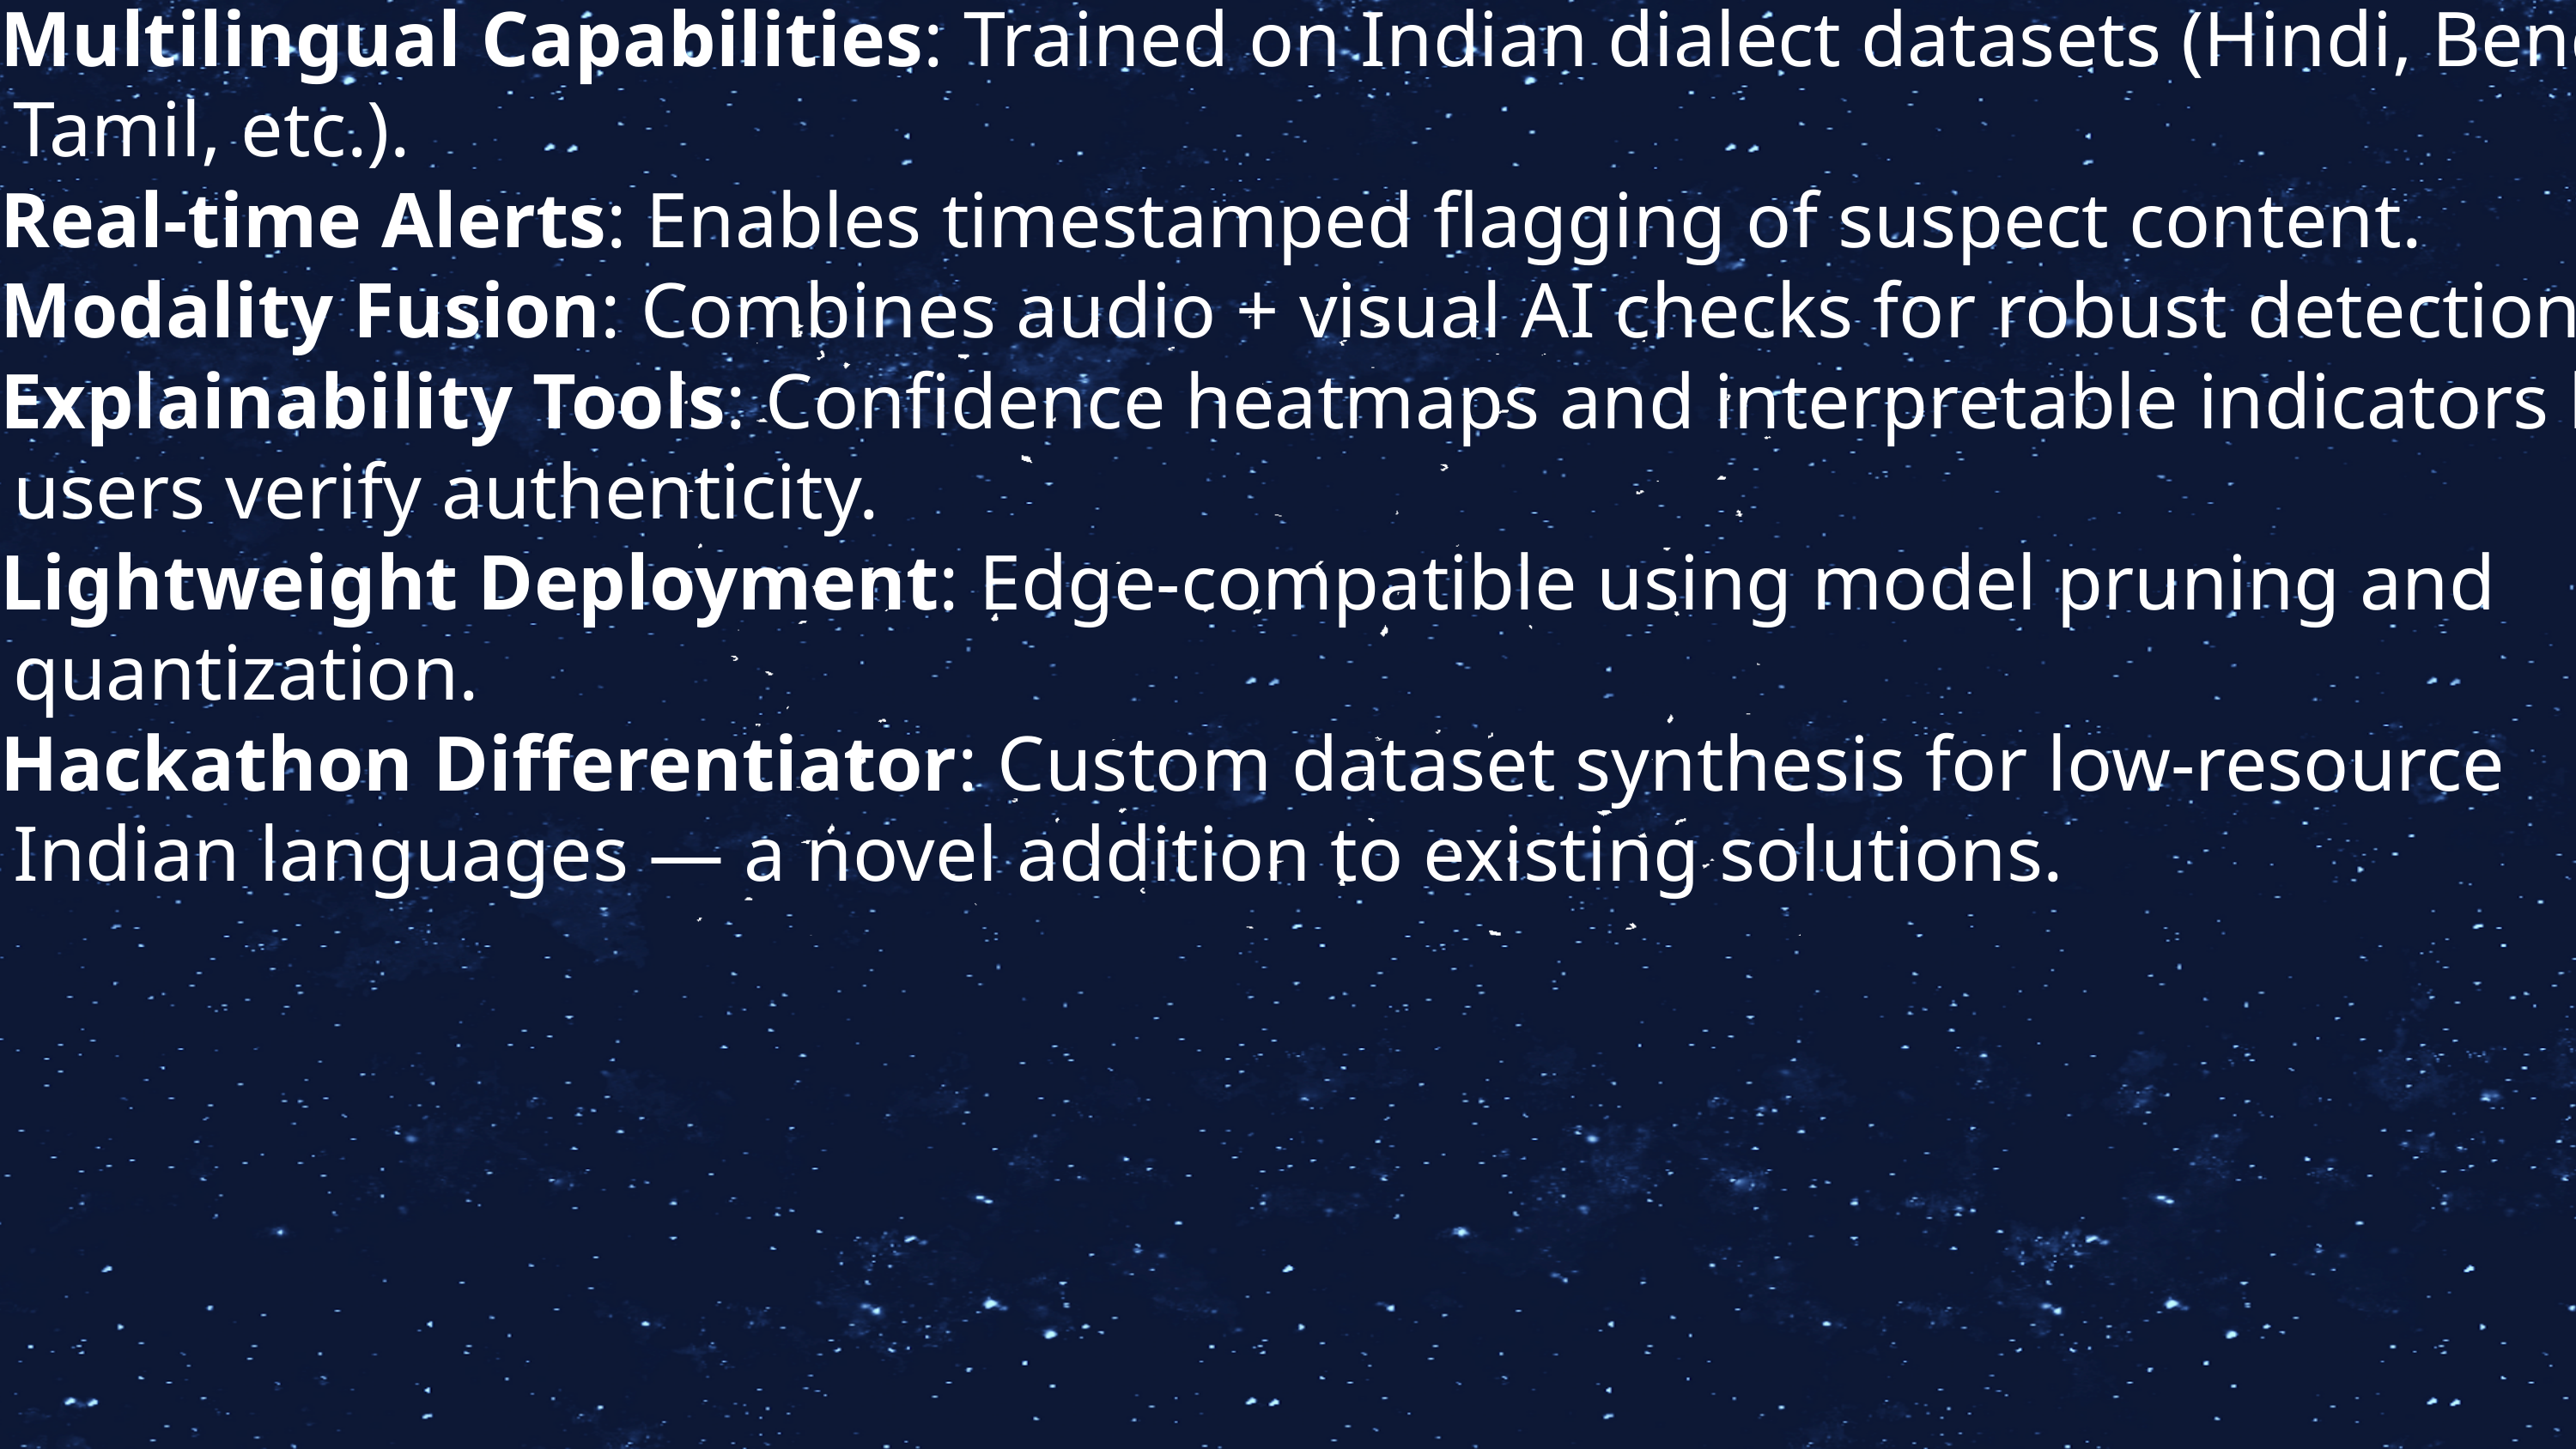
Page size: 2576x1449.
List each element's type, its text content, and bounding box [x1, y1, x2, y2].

text_box [0, 903, 2576, 1449]
picture [680, 307, 1801, 936]
text_box Multilingual Capabilities: Trained on Indian dialect datasets (Hindi, Bengali, Tamil, etc.). Real-time Alerts: Enables timestamped flagging of suspect content. Modality Fusion: Combines audio + visual AI checks for robust detection. Explainability Tools: Confidence heatmaps and interpretable indicators help users verify authenticity. Lightweight Deployment: Edge-compatible using model pruning and quantization. Hackathon Differentiator: Custom dataset synthesis for low-resource Indian languages — a novel addition to existing solutions. [0, 0, 2576, 903]
